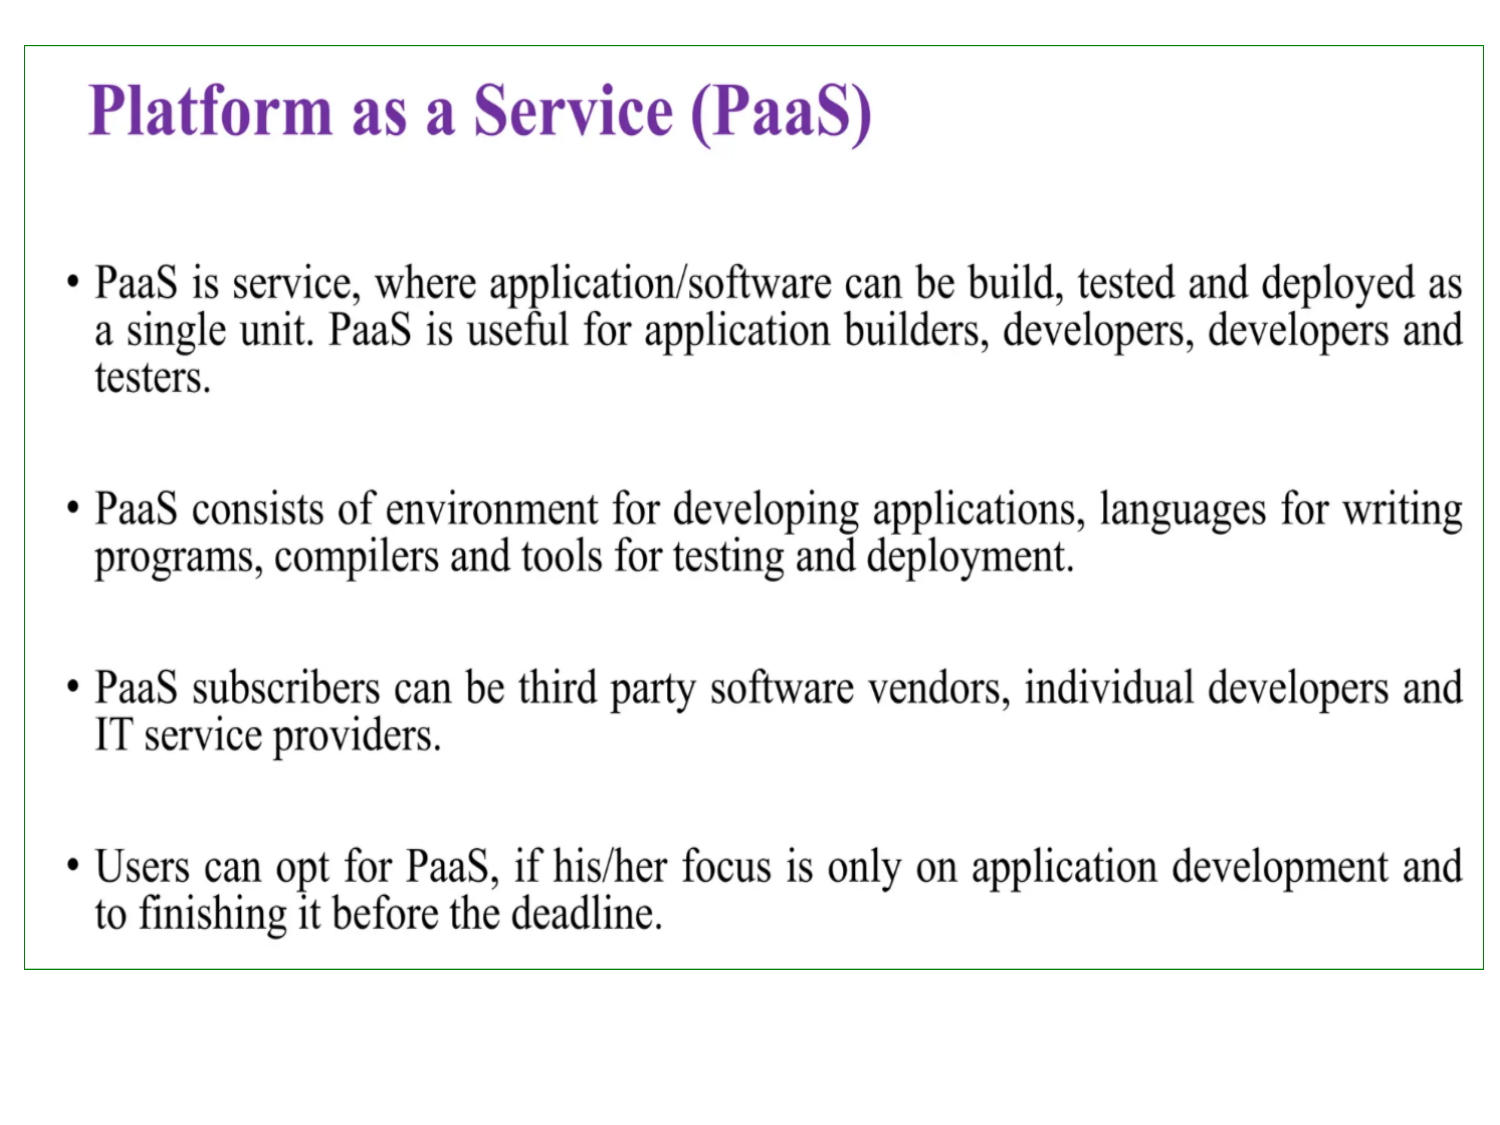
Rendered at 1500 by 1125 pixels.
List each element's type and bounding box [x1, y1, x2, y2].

picture [24, 45, 1484, 970]
